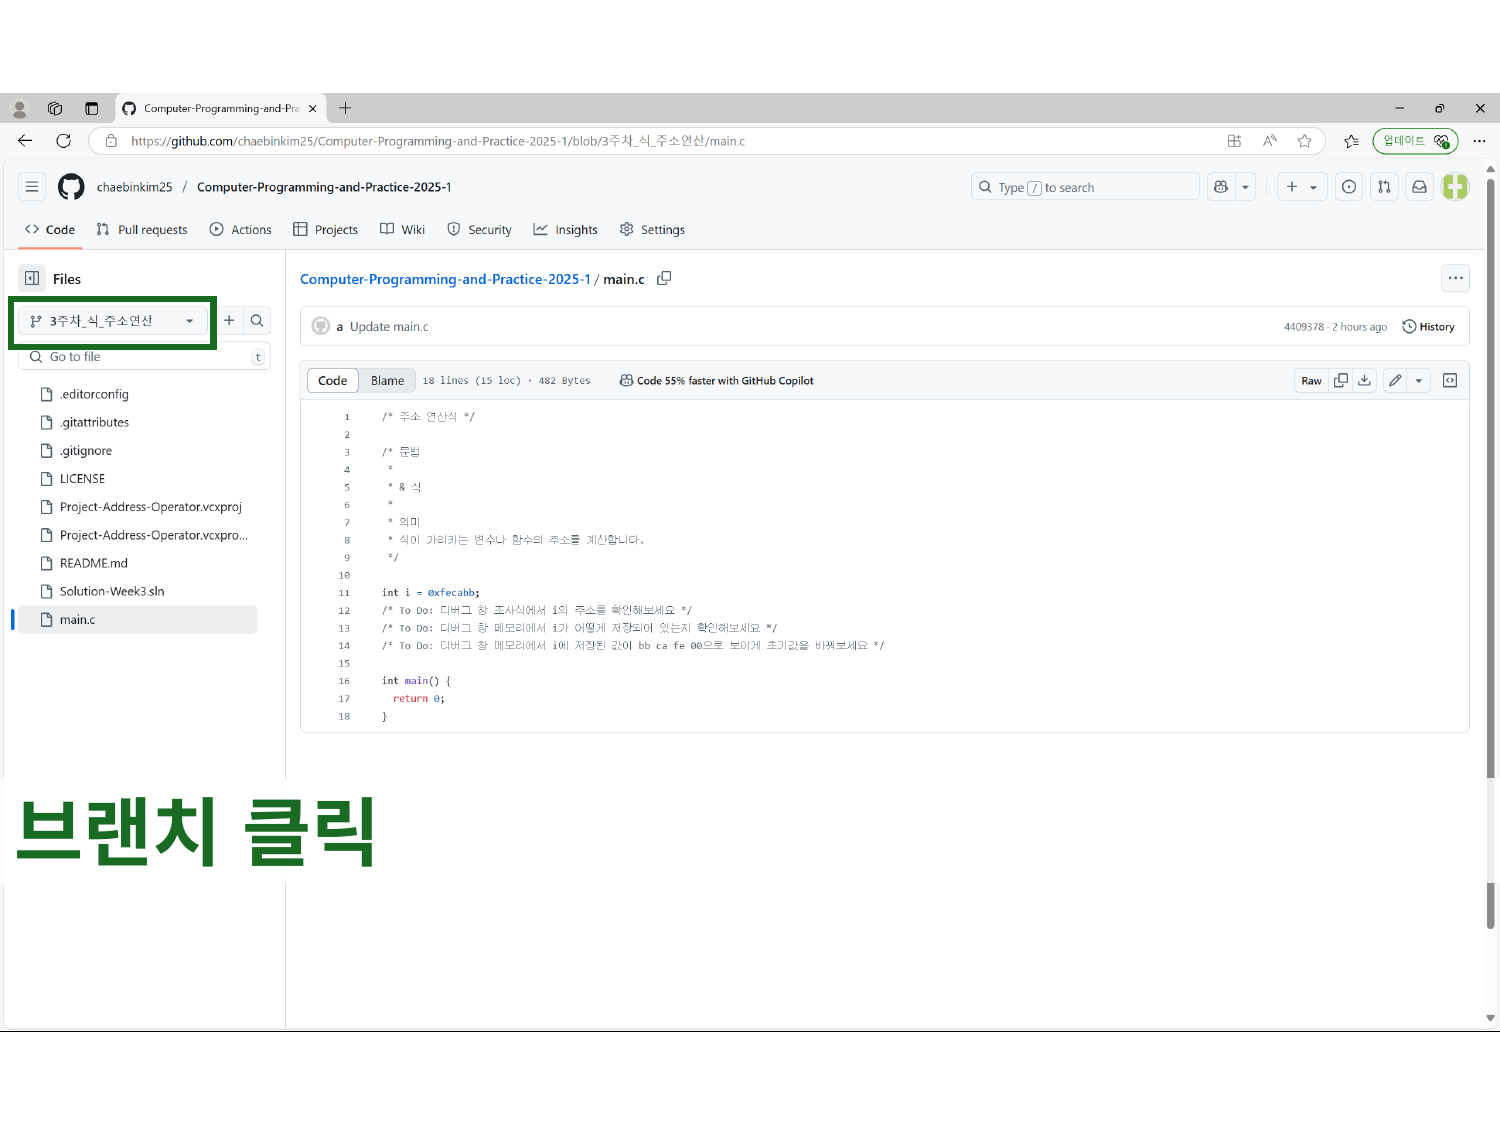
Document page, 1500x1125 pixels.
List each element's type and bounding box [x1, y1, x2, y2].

picture [0, 93, 1500, 1032]
